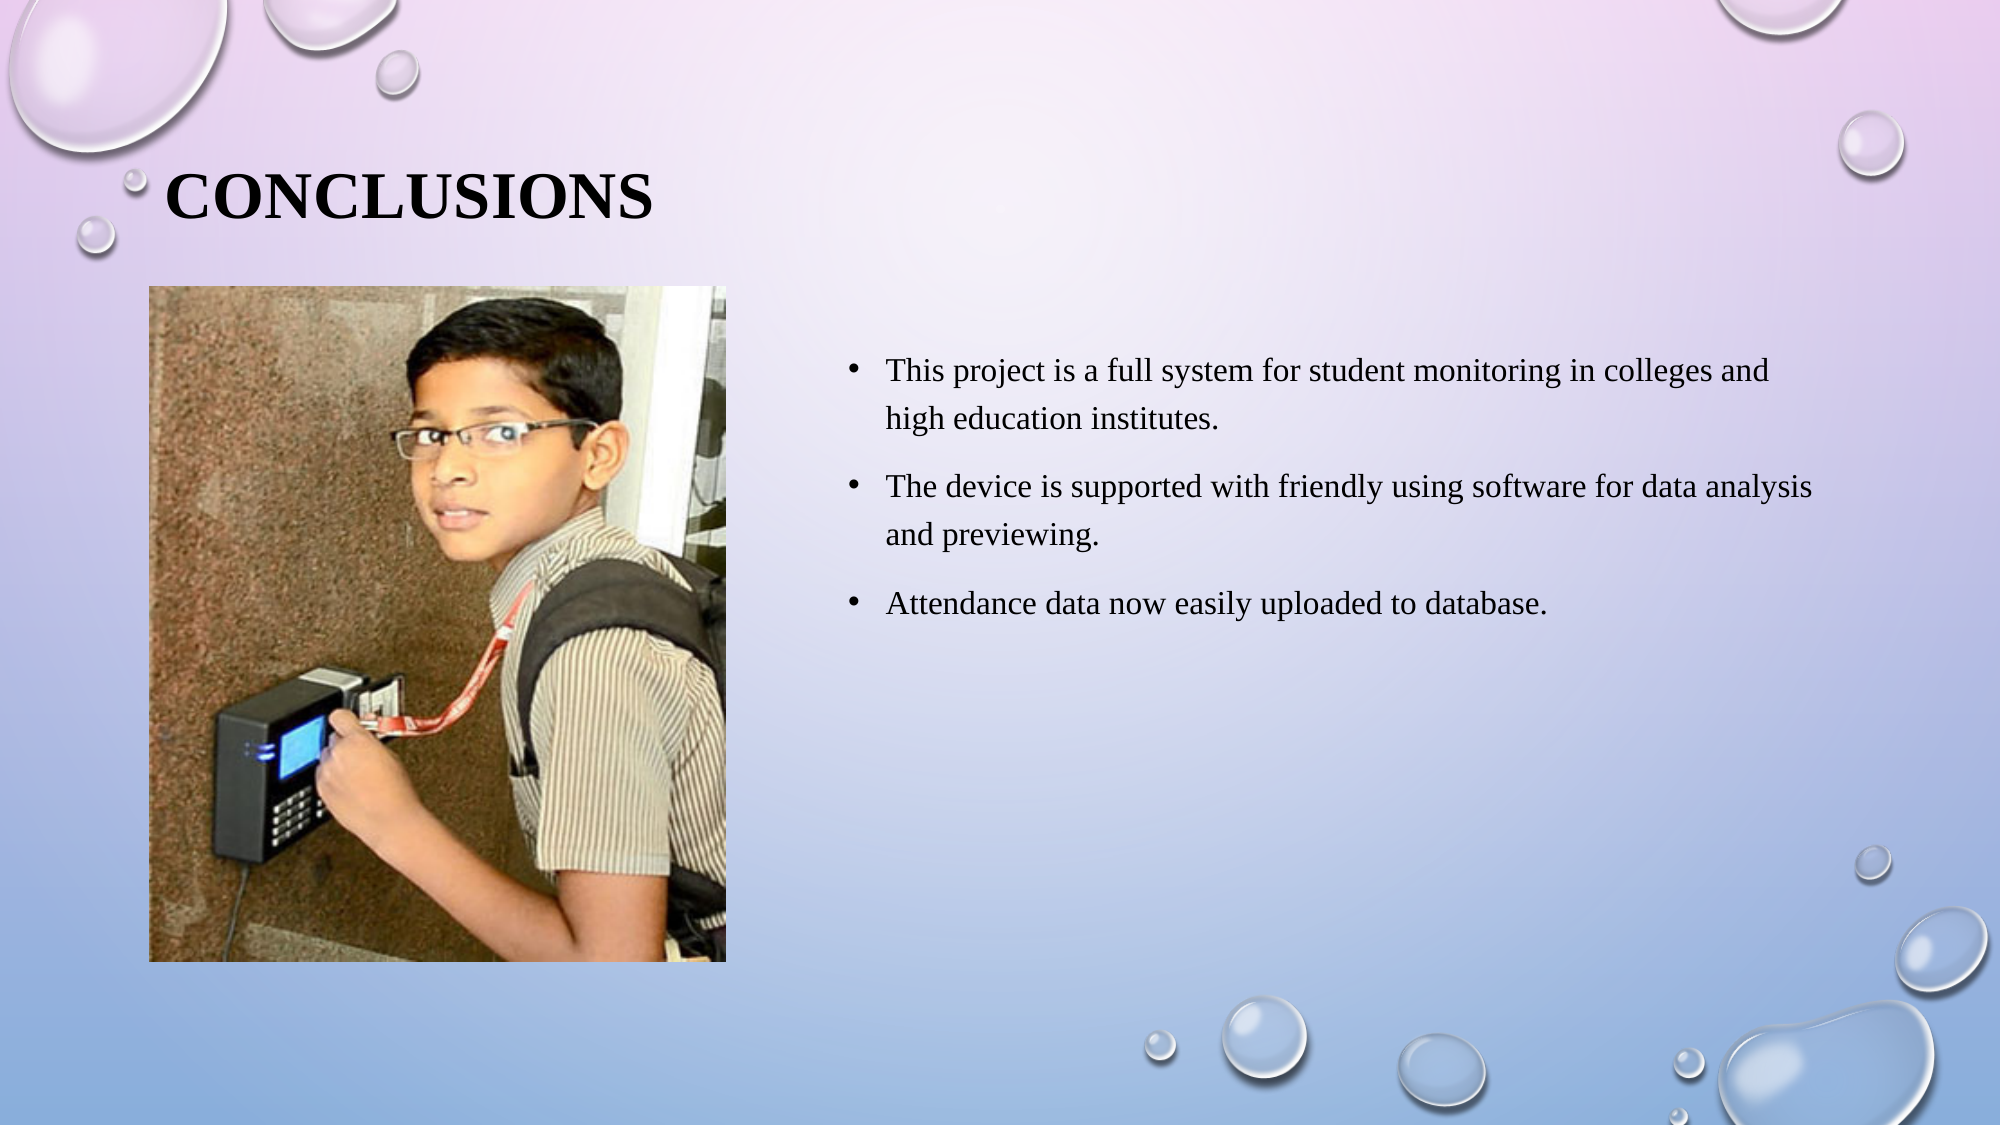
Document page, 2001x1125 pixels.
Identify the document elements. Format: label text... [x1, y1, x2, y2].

title conclusions [149, 99, 796, 240]
picture [0, 0, 2000, 1125]
list This project is a full system for student monitoring in colleges and high education institutes. The device is supported with friendly using software for data analysis and previewing. Attendance data now easily uploaded to database. [833, 332, 1851, 950]
